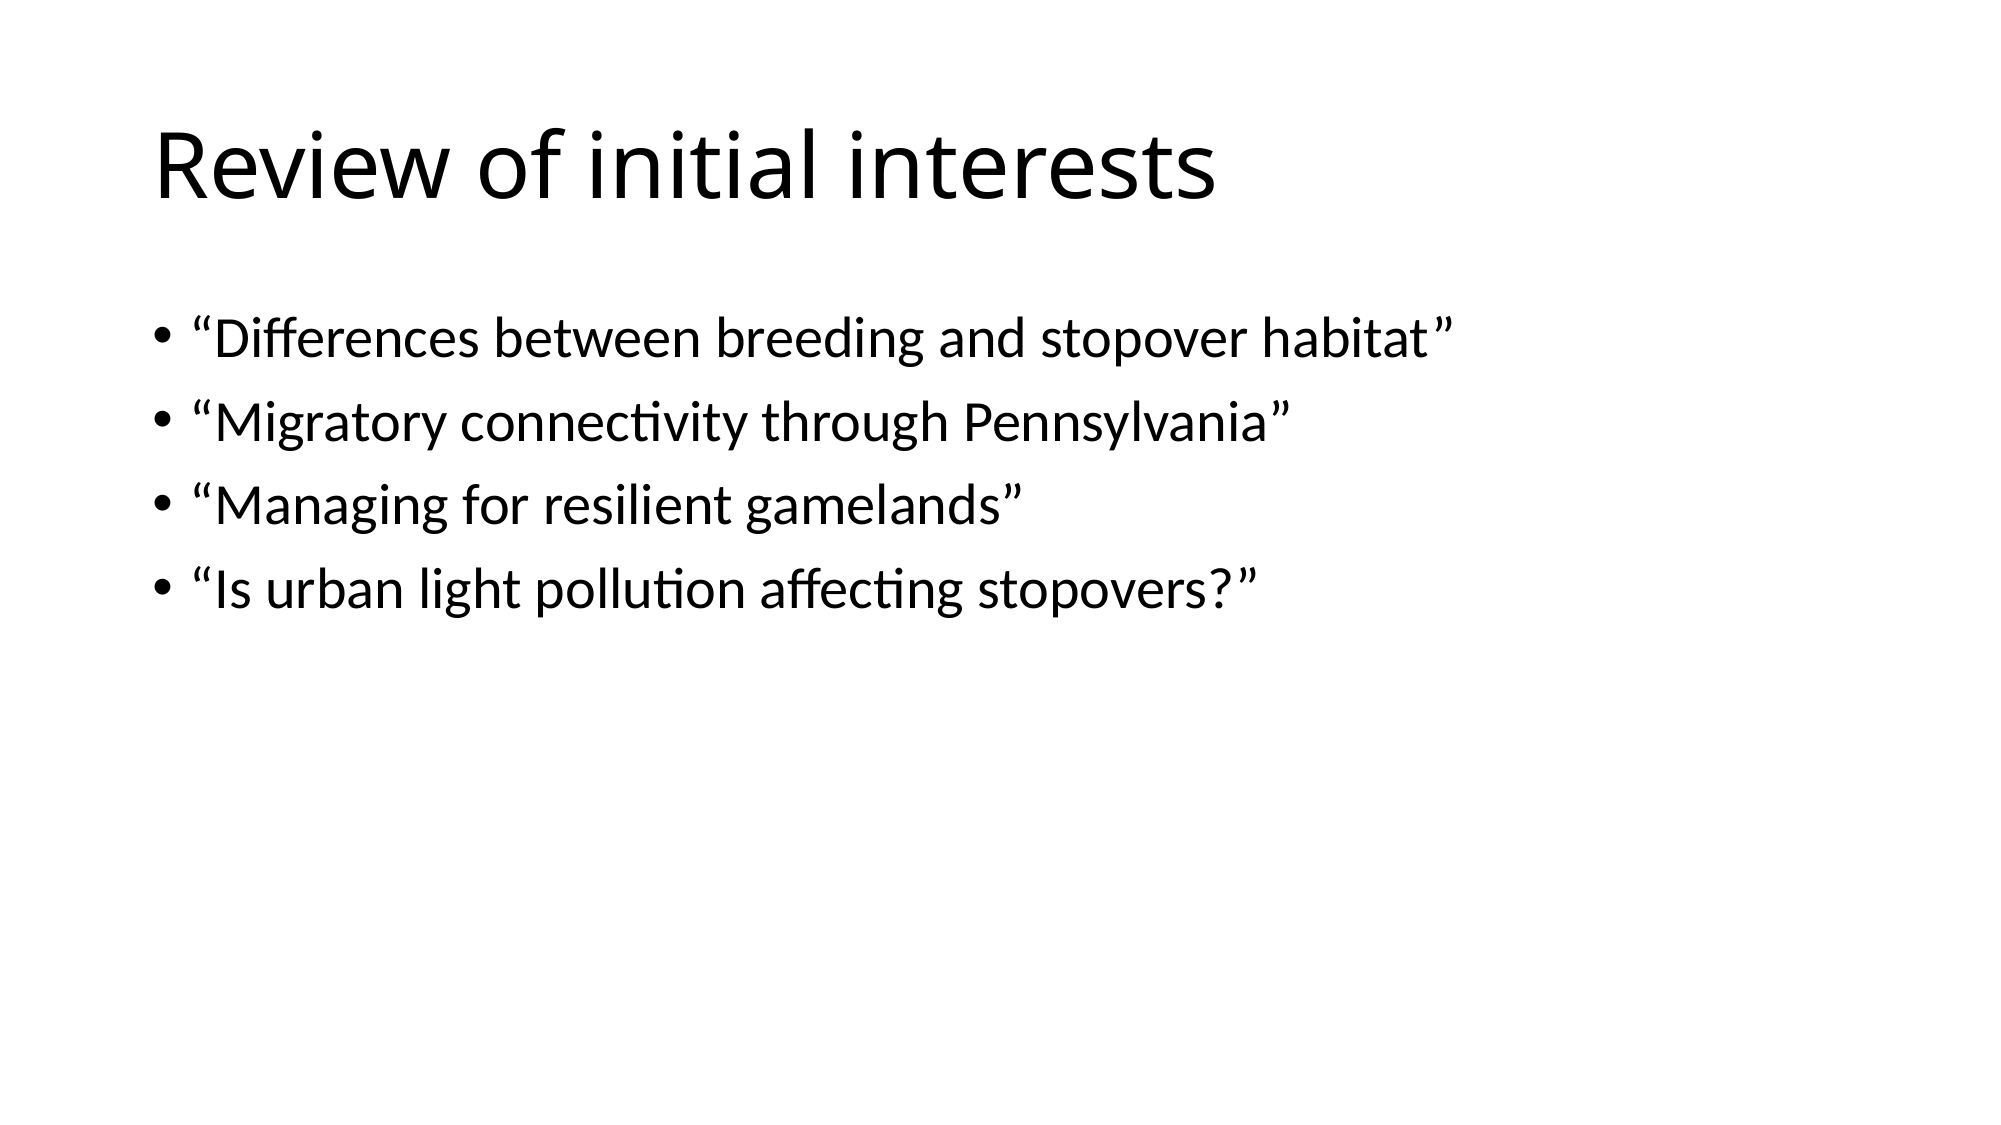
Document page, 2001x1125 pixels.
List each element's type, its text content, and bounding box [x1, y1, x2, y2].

title Review of initial interests [137, 59, 1863, 278]
list “Differences between breeding and stopover habitat” “Migratory connectivity through Pennsylvania” “Managing for resilient gamelands” “Is urban light pollution affecting stopovers?” [137, 299, 1863, 1014]
